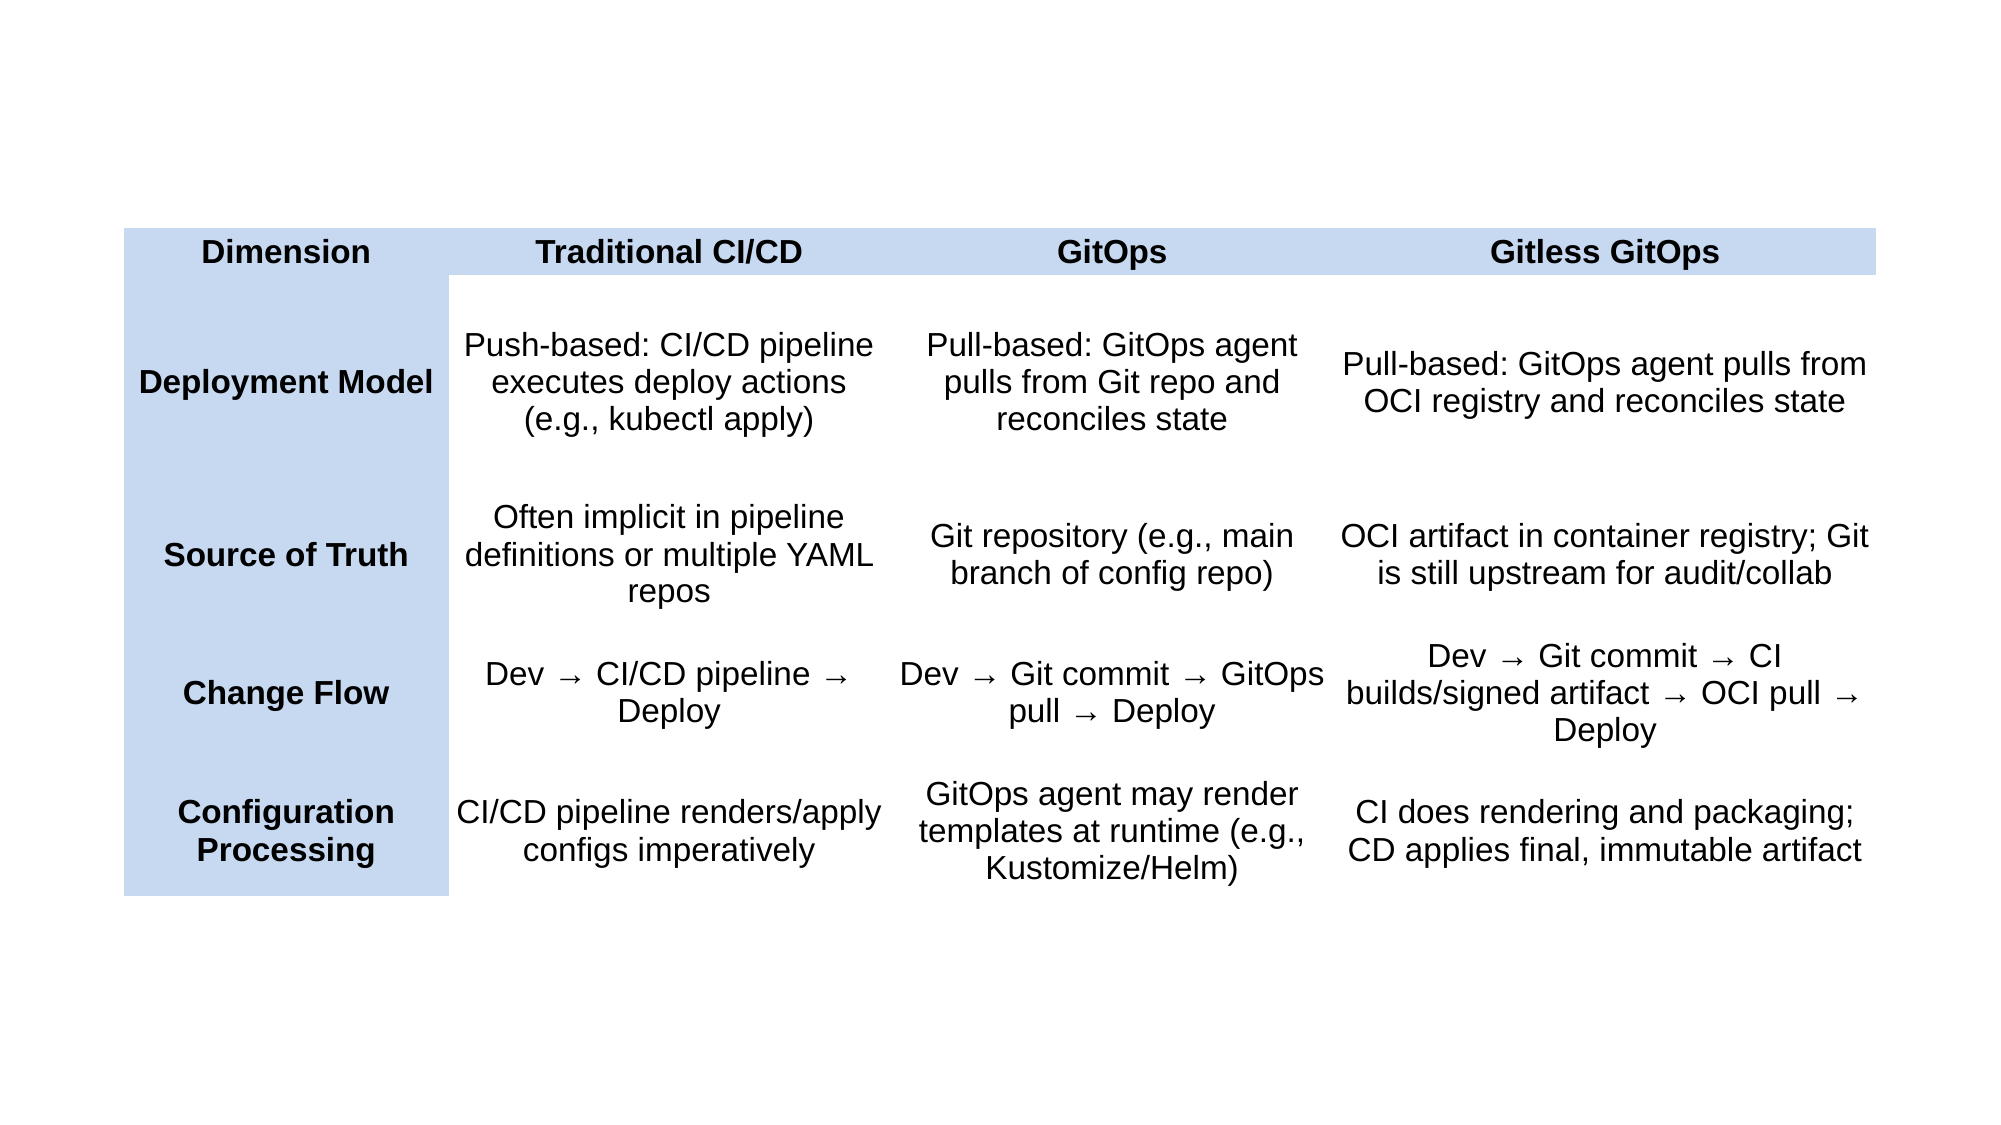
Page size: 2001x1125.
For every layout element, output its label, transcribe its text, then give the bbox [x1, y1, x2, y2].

table_cell Deployment Model [124, 275, 449, 489]
table_cell Often implicit in pipeline definitions or multiple YAML repos [449, 489, 890, 620]
table_cell Pull-based: GitOps agent pulls from Git repo and reconciles state [890, 275, 1335, 489]
table_cell Dev → CI/CD pipeline → Deploy [449, 620, 890, 766]
table_header Traditional CI/CD [449, 228, 890, 275]
table_cell Git repository (e.g., main branch of config repo) [890, 489, 1335, 620]
table_cell OCI artifact in container registry; Git is still upstream for audit/collab [1335, 489, 1876, 620]
table_cell Dev → Git commit → GitOps pull → Deploy [890, 620, 1335, 766]
table_header GitOps [890, 228, 1335, 275]
table_cell Configuration Processing [124, 766, 449, 896]
table_header Dimension [124, 228, 449, 275]
table_cell GitOps agent may render templates at runtime (e.g., Kustomize/Helm) [890, 766, 1335, 896]
table_cell Dev → Git commit → CI builds/signed artifact → OCI pull → Deploy [1335, 620, 1876, 766]
table_cell CI does rendering and packaging; CD applies final, immutable artifact [1335, 766, 1876, 896]
table_cell Pull-based: GitOps agent pulls from OCI registry and reconciles state [1335, 275, 1876, 489]
table_cell Change Flow [124, 620, 449, 766]
table_header Gitless GitOps [1335, 228, 1876, 275]
table_cell CI/CD pipeline renders/apply configs imperatively [449, 766, 890, 896]
table_cell Source of Truth [124, 489, 449, 620]
table_cell Push-based: CI/CD pipeline executes deploy actions (e.g., kubectl apply) [449, 275, 890, 489]
